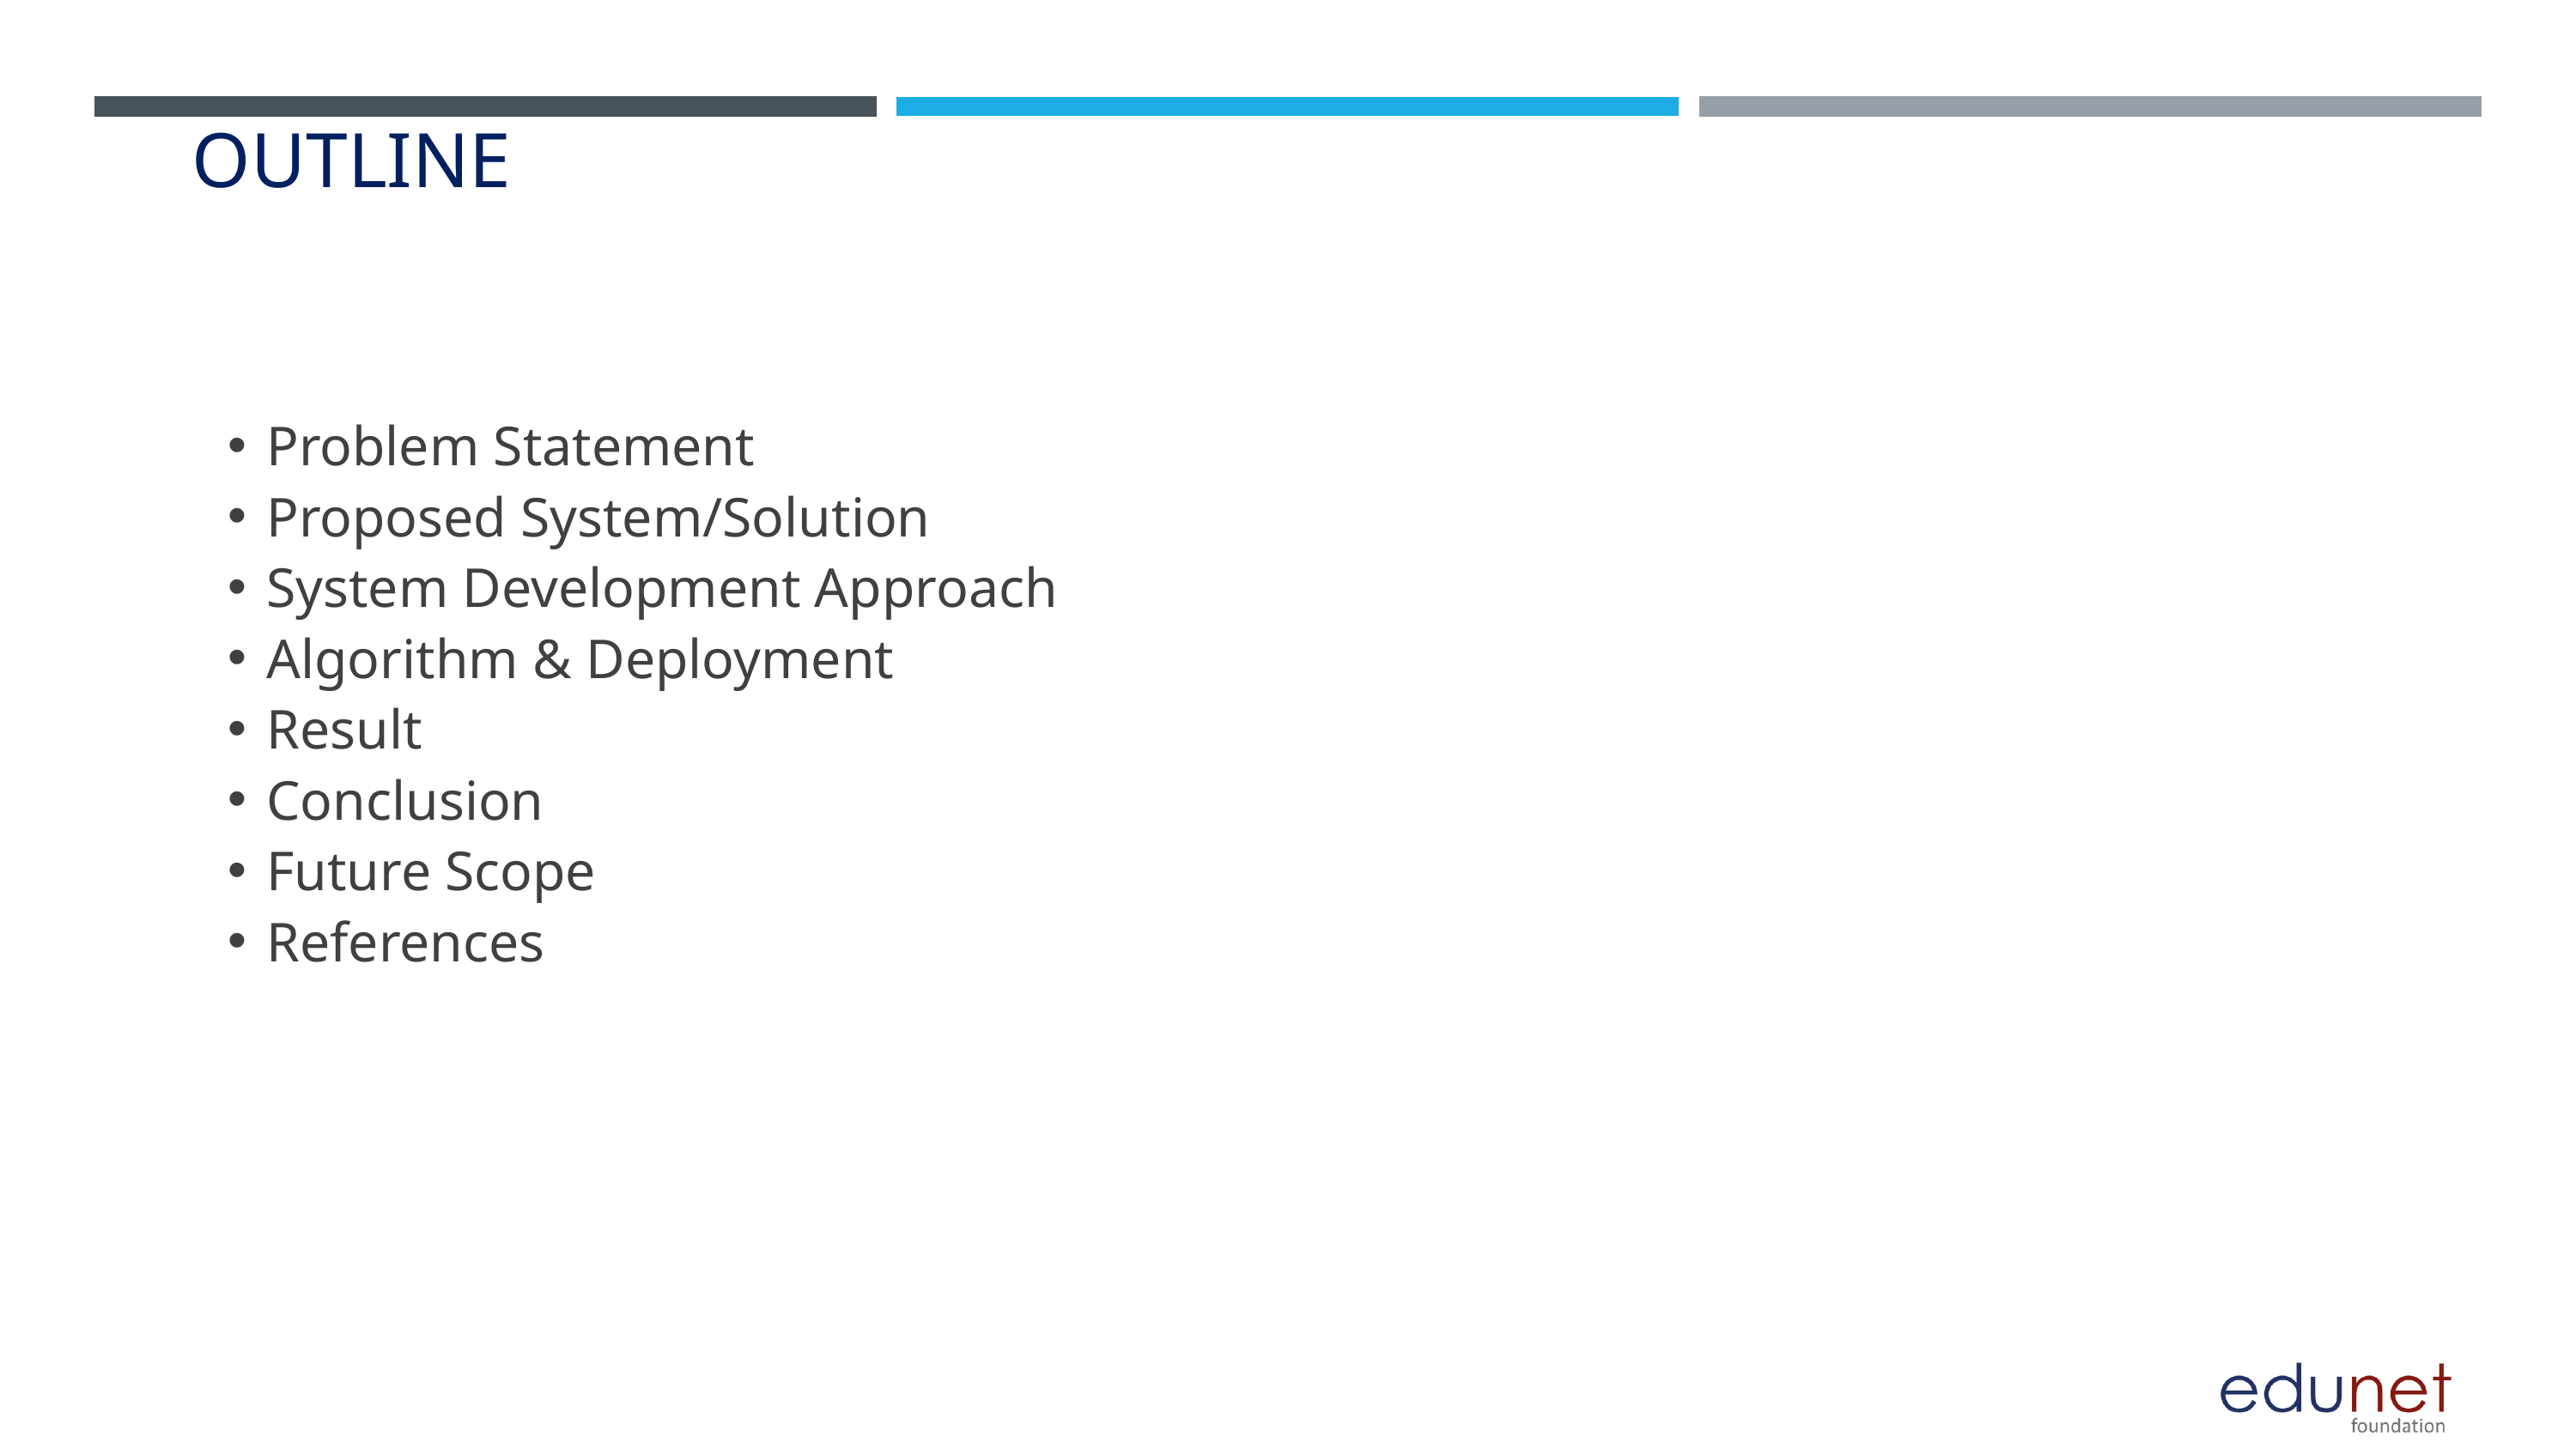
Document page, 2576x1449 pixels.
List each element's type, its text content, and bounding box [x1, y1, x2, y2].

text_box Problem Statement Proposed System/Solution System Development Approach Algorithm & Deployment Result Conclusion Future Scope References [190, 335, 2493, 1044]
text_box OUTLINE [192, 112, 2389, 203]
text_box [896, 96, 1680, 117]
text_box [1698, 95, 2482, 118]
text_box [94, 96, 878, 118]
text_box [2215, 1360, 2454, 1437]
